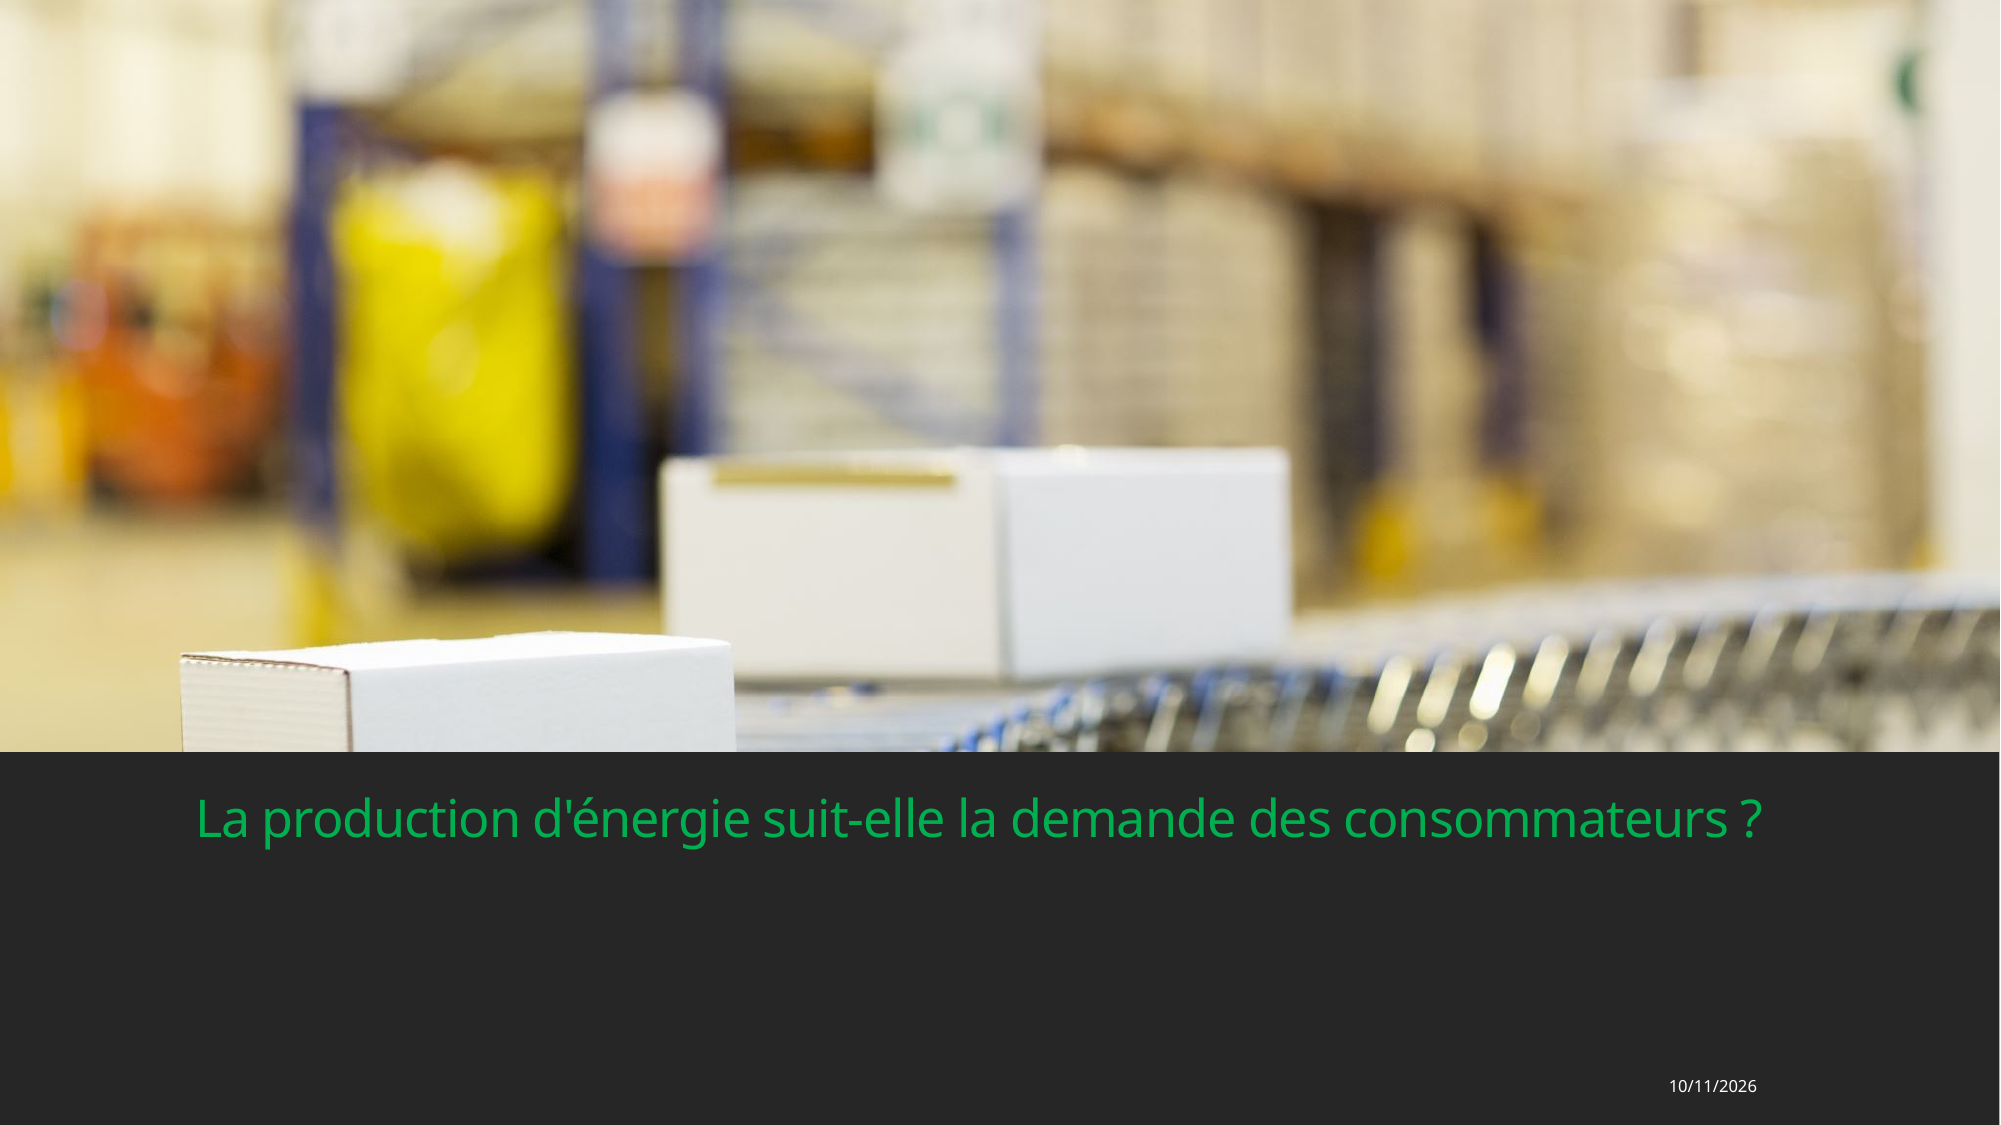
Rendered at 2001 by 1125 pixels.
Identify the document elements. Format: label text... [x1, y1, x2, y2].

title La production d'énergie suit-elle la demande des consommateurs ? [180, 787, 1903, 910]
picture [0, 0, 2000, 752]
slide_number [1348, 1057, 1773, 1118]
